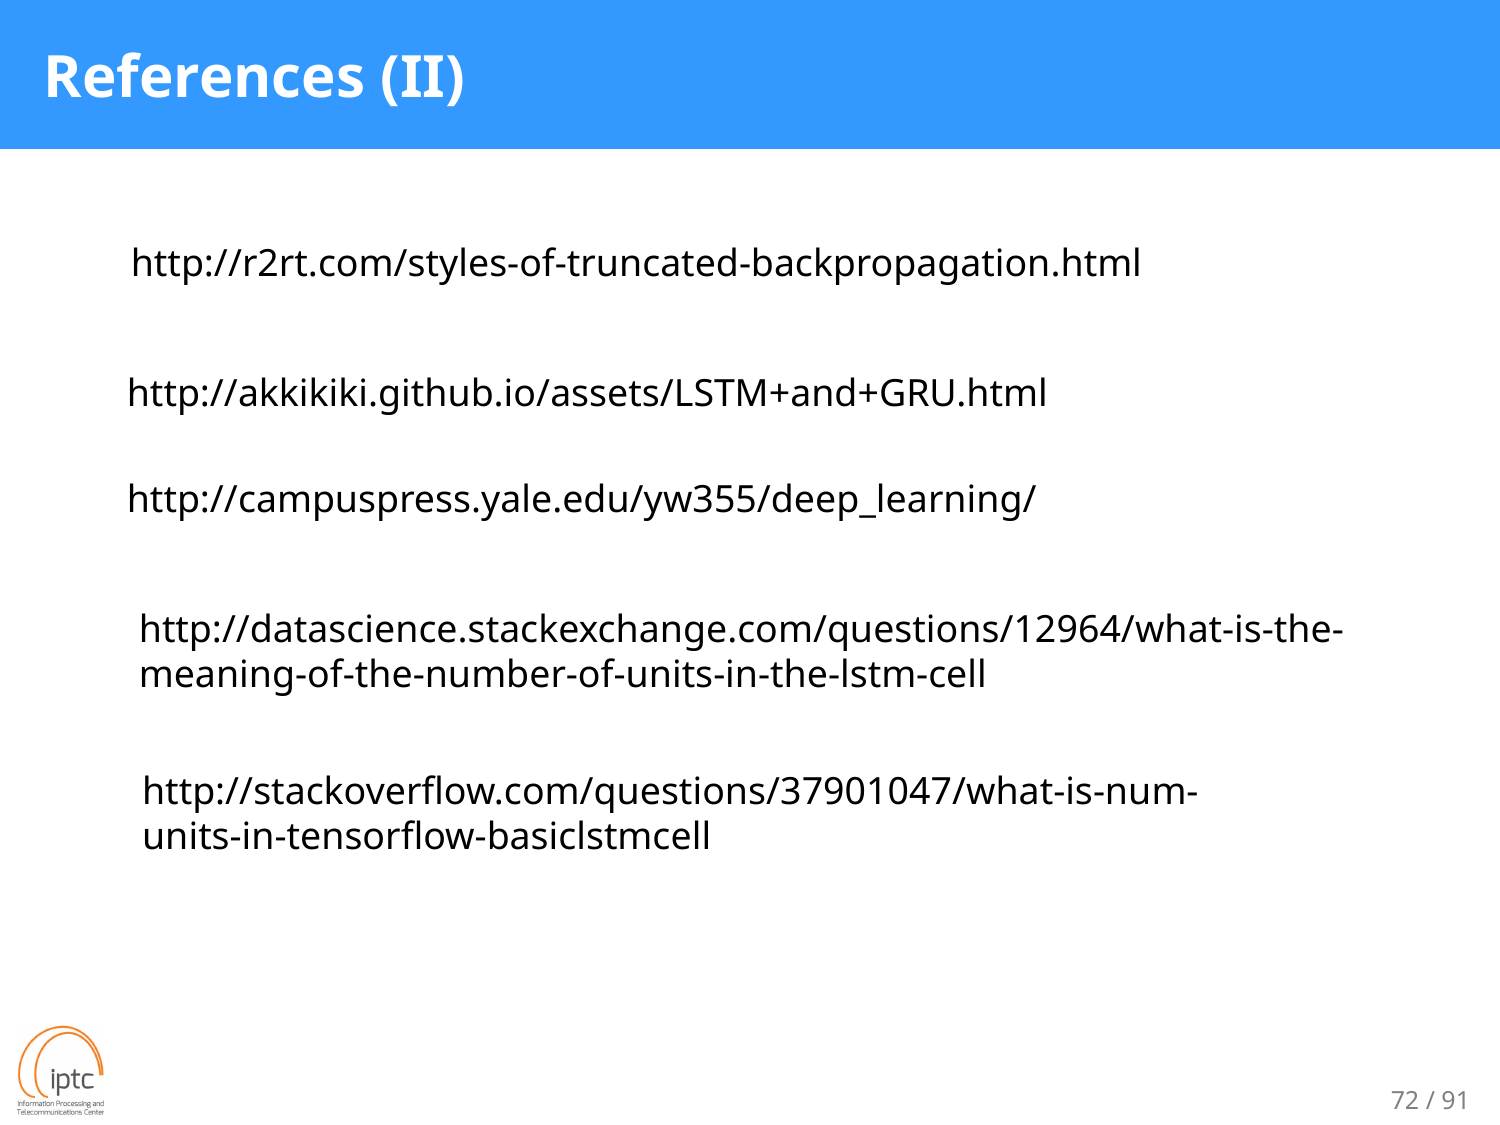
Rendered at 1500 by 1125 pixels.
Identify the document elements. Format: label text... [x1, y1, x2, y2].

text_box http://akkikiki.github.io/assets/LSTM+and+GRU.html [112, 361, 1187, 422]
picture [15, 1025, 104, 1115]
text_box http://campuspress.yale.edu/yw355/deep_learning/ [112, 467, 1258, 528]
text_box http://datascience.stackexchange.com/questions/12964/what-is-the-meaning-of-the-number-of-units-in-the-lstm-cell [123, 597, 1365, 703]
text_box http://stackoverflow.com/questions/37901047/what-is-num-units-in-tensorflow-basiclstmcell [127, 759, 1238, 865]
text_box http://r2rt.com/styles-of-truncated-backpropagation.html [116, 232, 1298, 292]
title References (II) [0, 0, 1500, 151]
